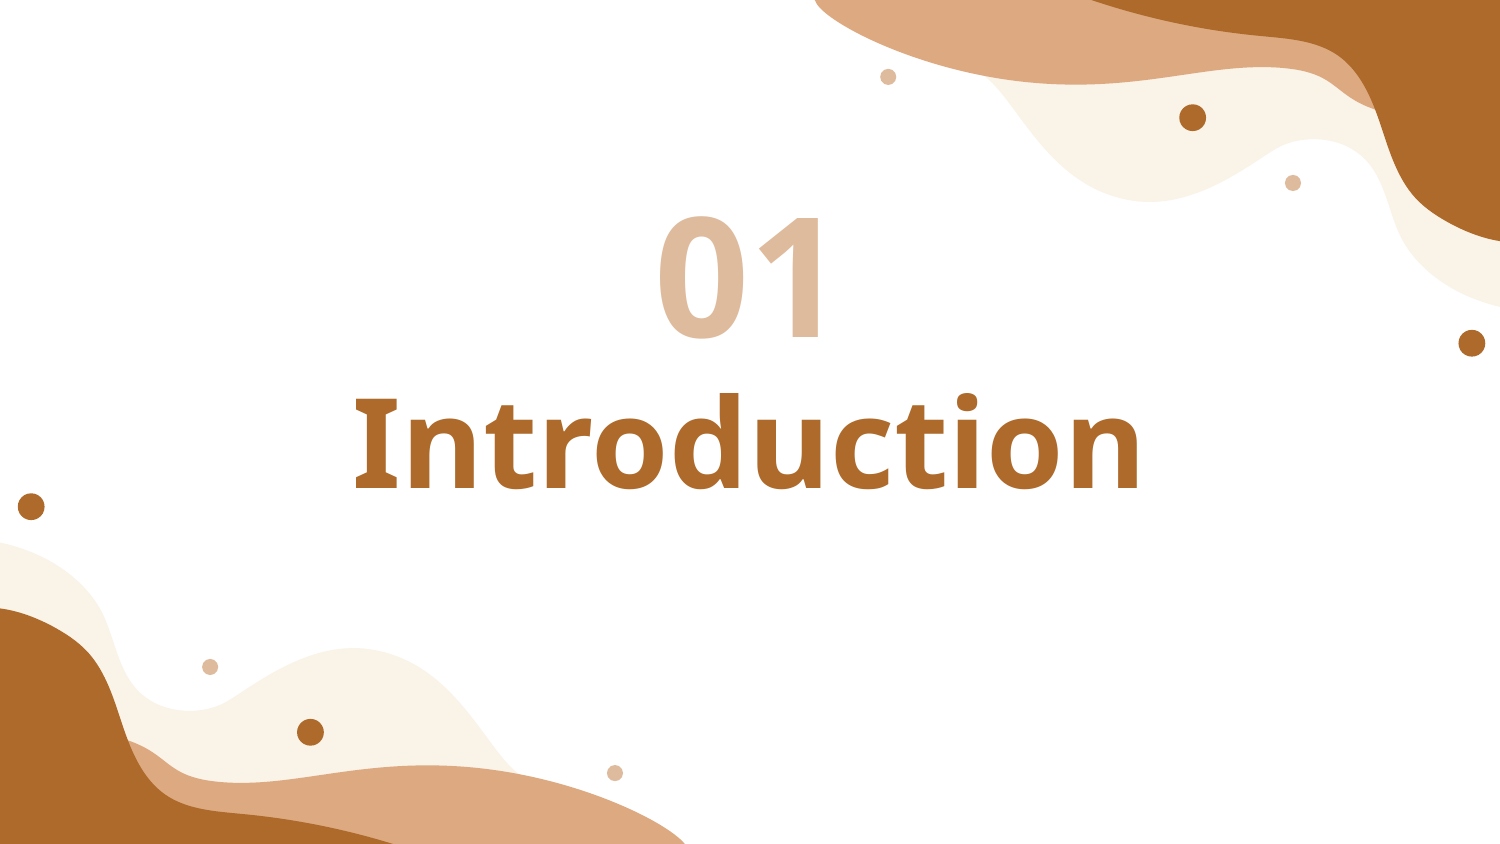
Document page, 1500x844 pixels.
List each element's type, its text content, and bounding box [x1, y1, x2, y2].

title 01 [509, 191, 991, 352]
title Introduction [313, 370, 1187, 506]
